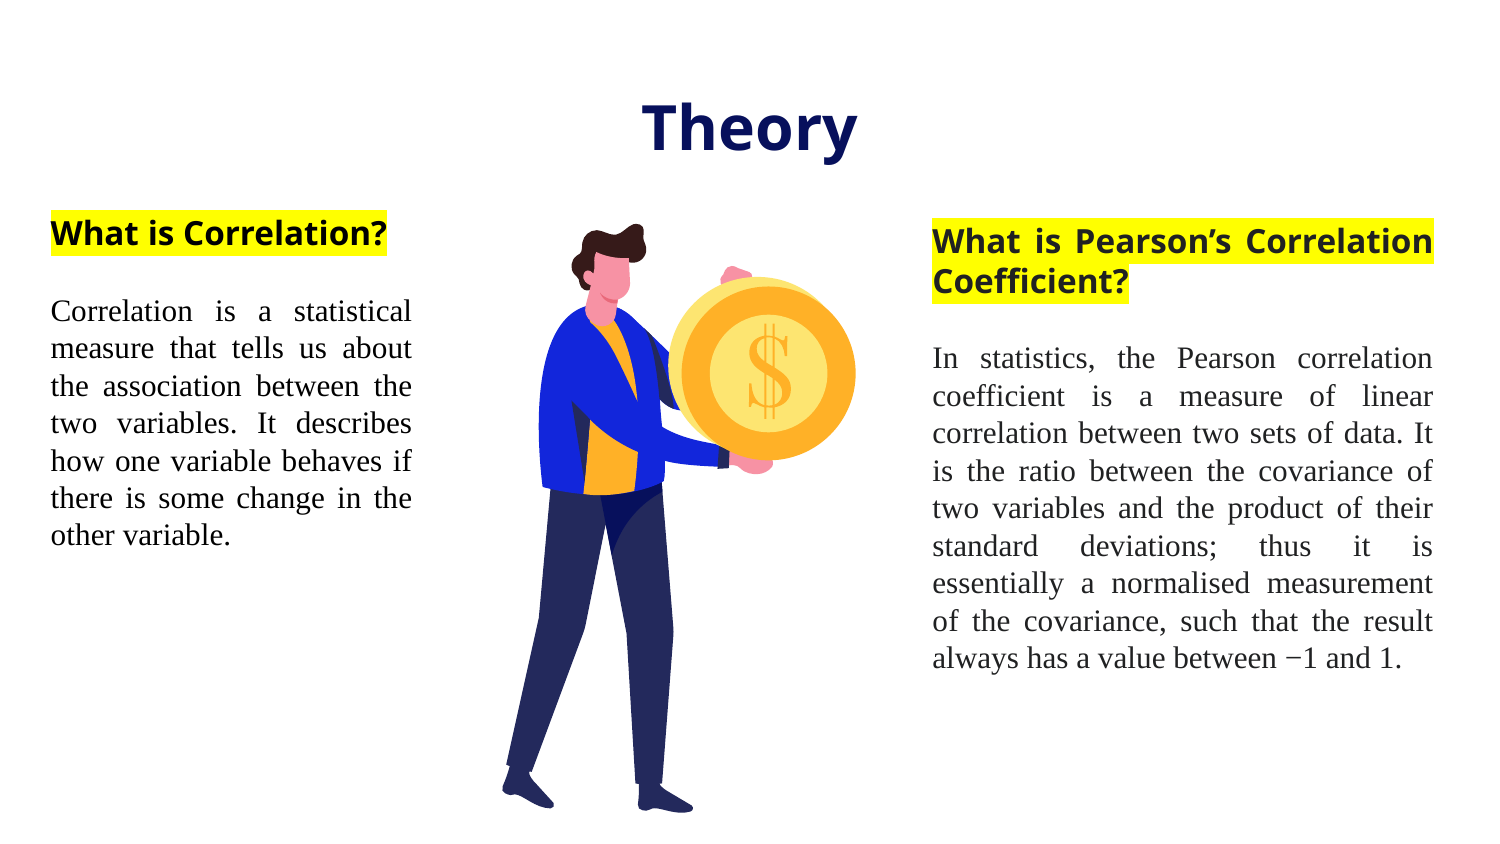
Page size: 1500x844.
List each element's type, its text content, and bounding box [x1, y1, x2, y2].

text_box What is Correlation? Correlation is a statistical measure that tells us about the association between the two variables. It describes how one variable behaves if there is some change in the other variable. [35, 197, 428, 680]
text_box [501, 223, 856, 813]
text_box What is Pearson’s Correlation Coefficient? In statistics, the Pearson correlation coefficient is a measure of linear correlation between two sets of data. It is the ratio between the covariance of two variables and the product of their standard deviations; thus it is essentially a normalised measurement of the covariance, such that the result always has a value between −1 and 1. [917, 205, 1449, 725]
title Theory [51, 72, 1449, 167]
